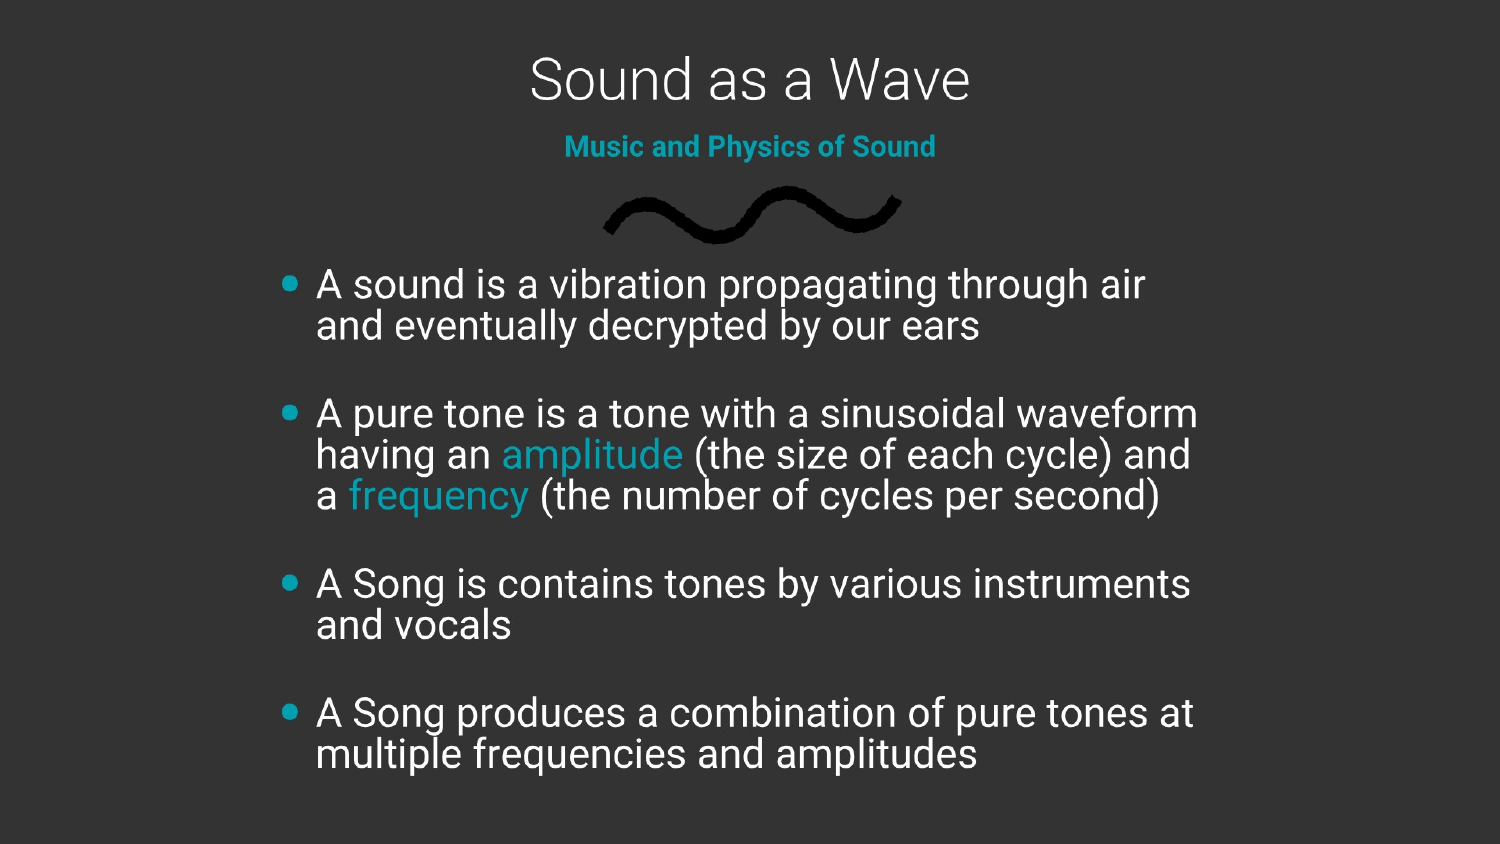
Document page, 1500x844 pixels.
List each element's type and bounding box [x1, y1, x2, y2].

picture [0, 0, 1500, 844]
text_box [574, 96, 928, 333]
